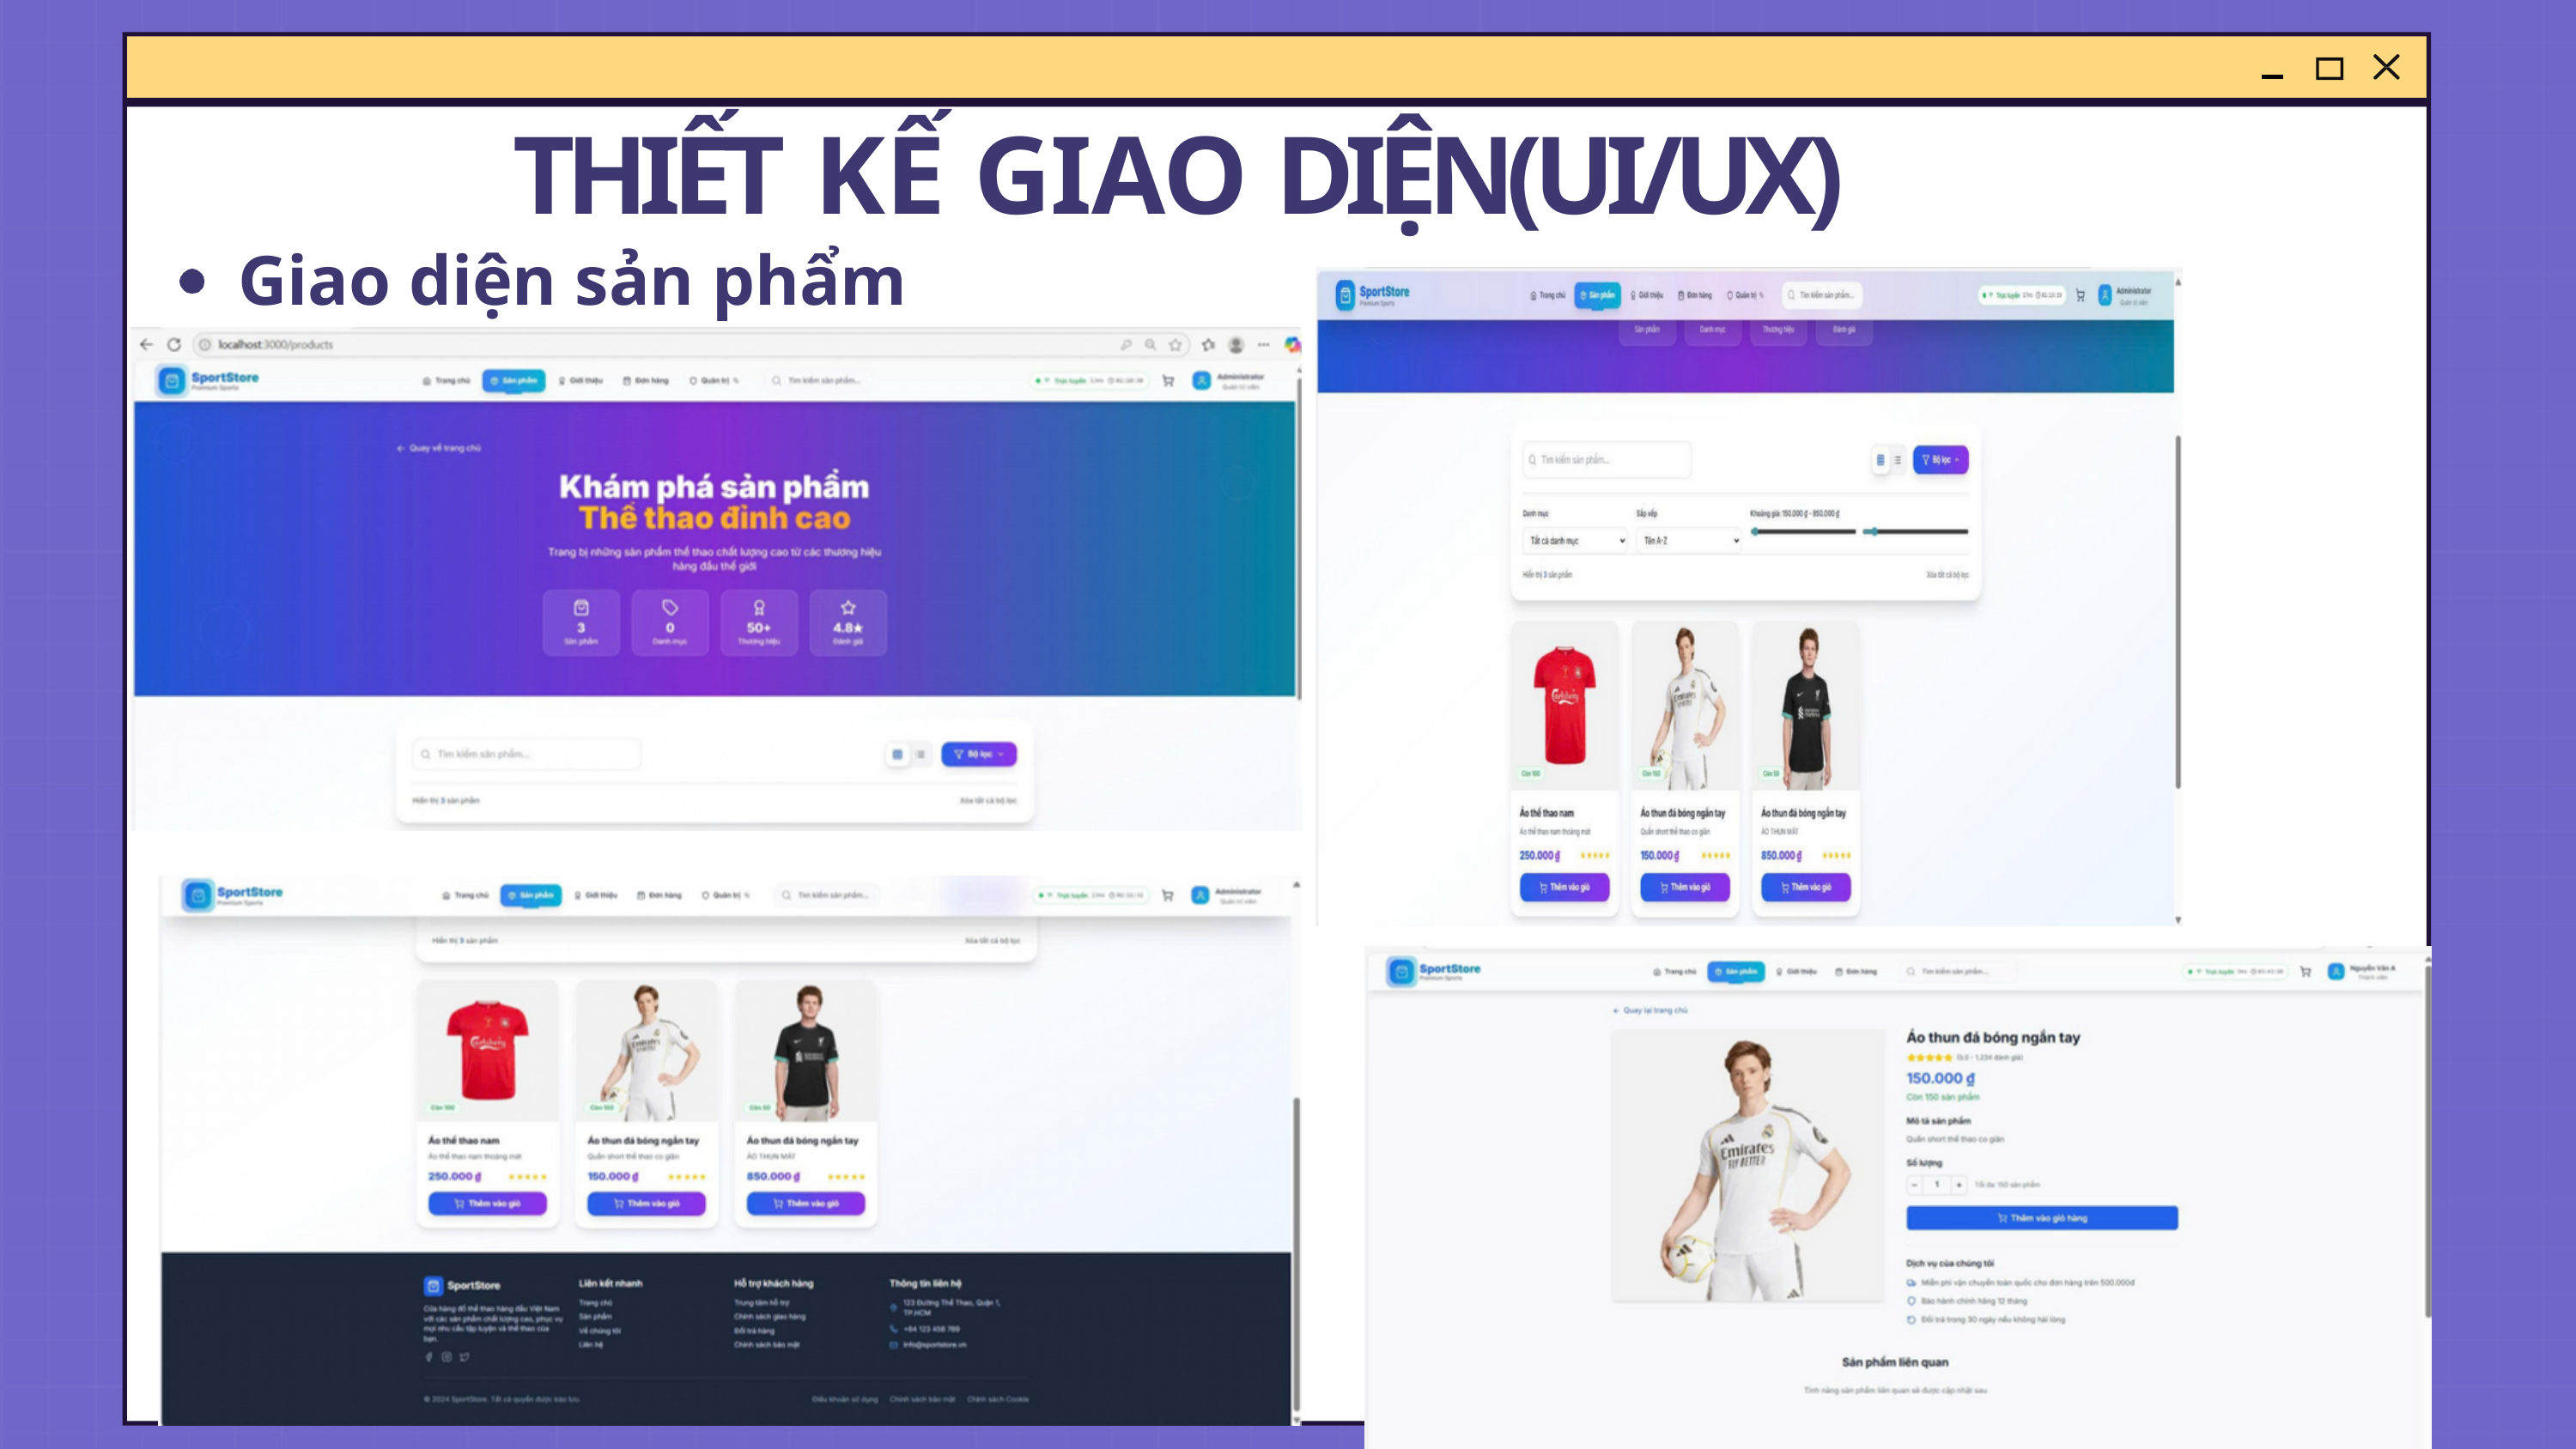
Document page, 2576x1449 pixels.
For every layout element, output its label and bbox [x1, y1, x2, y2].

text_box [122, 101, 2432, 1449]
text_box [122, 31, 2432, 101]
picture [0, 0, 2576, 1449]
